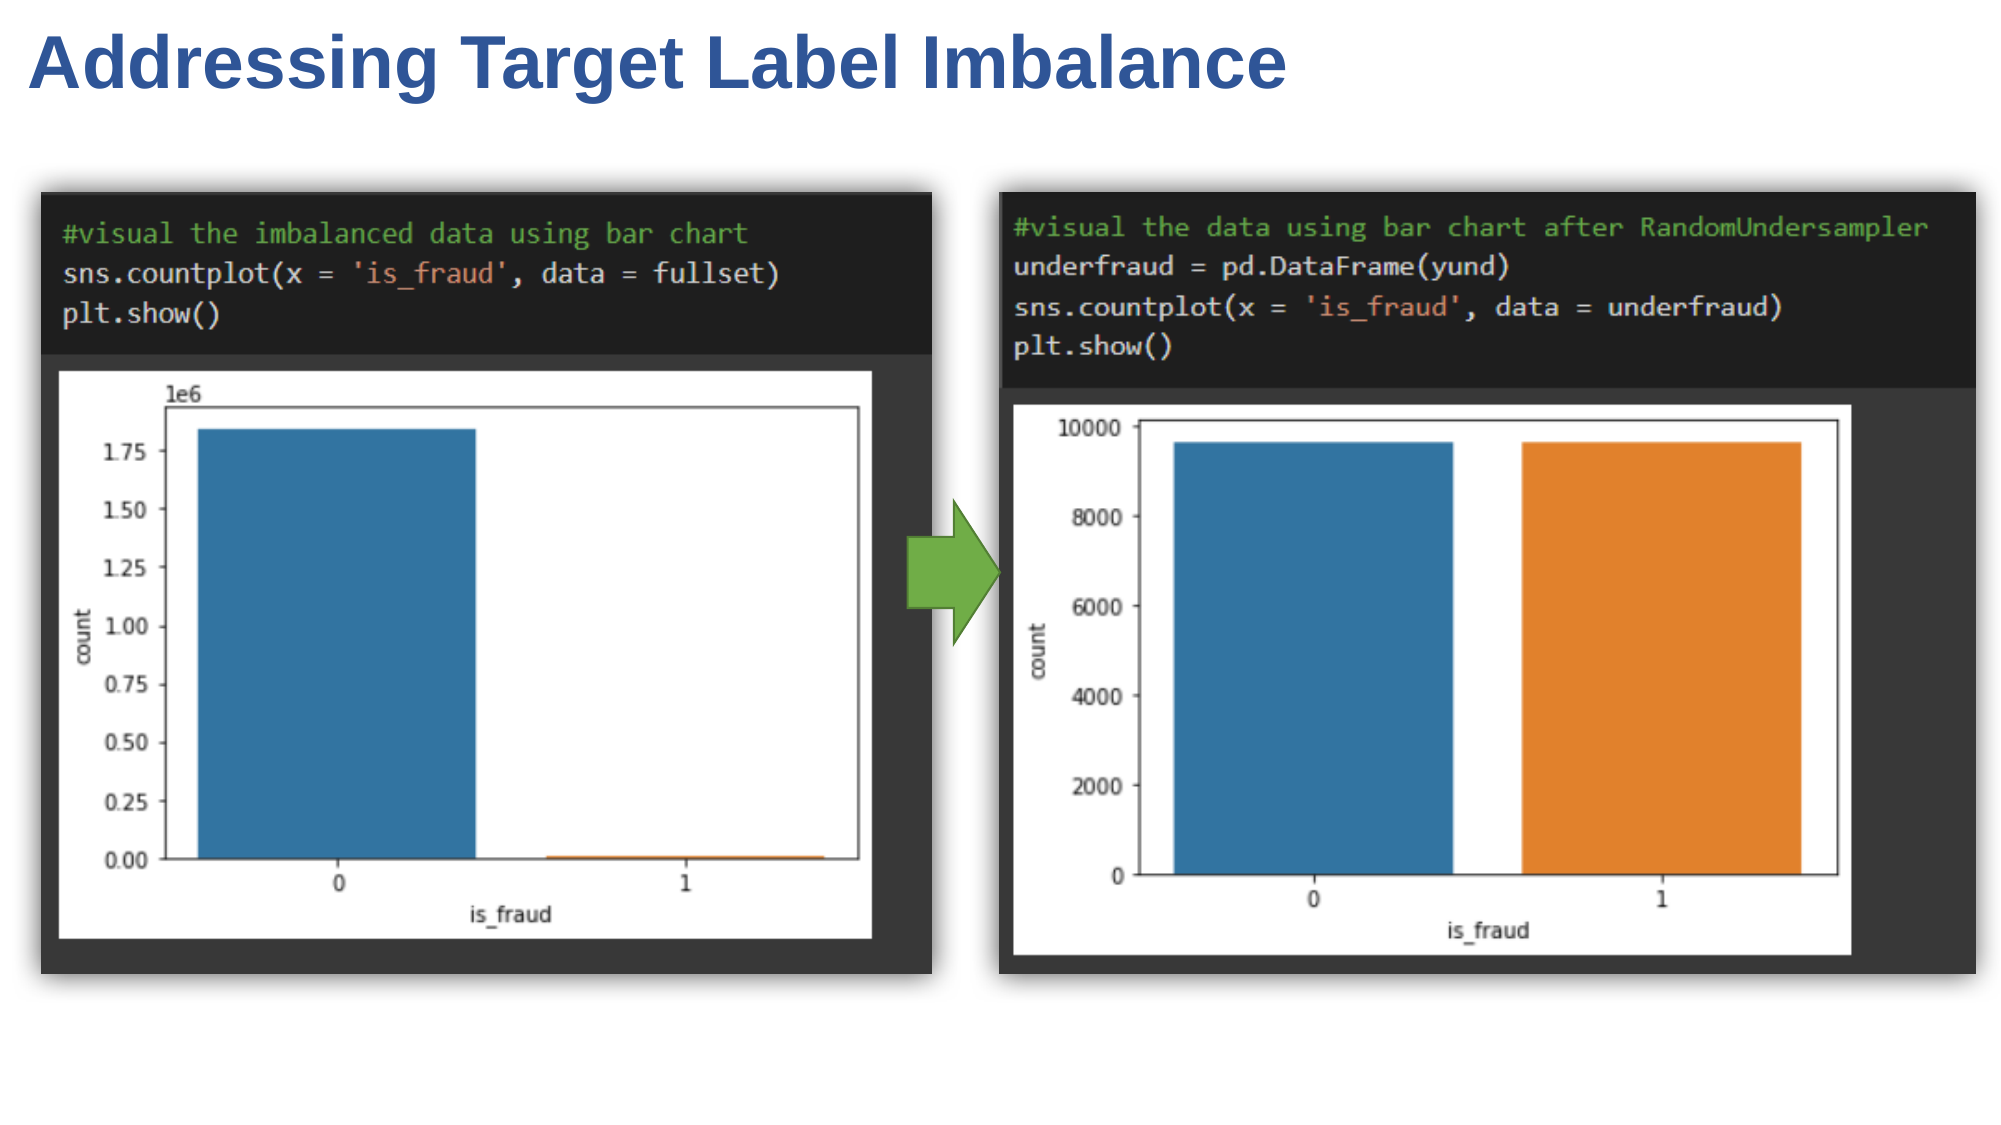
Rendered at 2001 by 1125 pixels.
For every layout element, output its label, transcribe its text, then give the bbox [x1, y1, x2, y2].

picture [999, 192, 1976, 975]
text_box [932, 497, 999, 648]
text_box Addressing Target Label Imbalance [13, 6, 1990, 111]
picture [41, 192, 932, 975]
